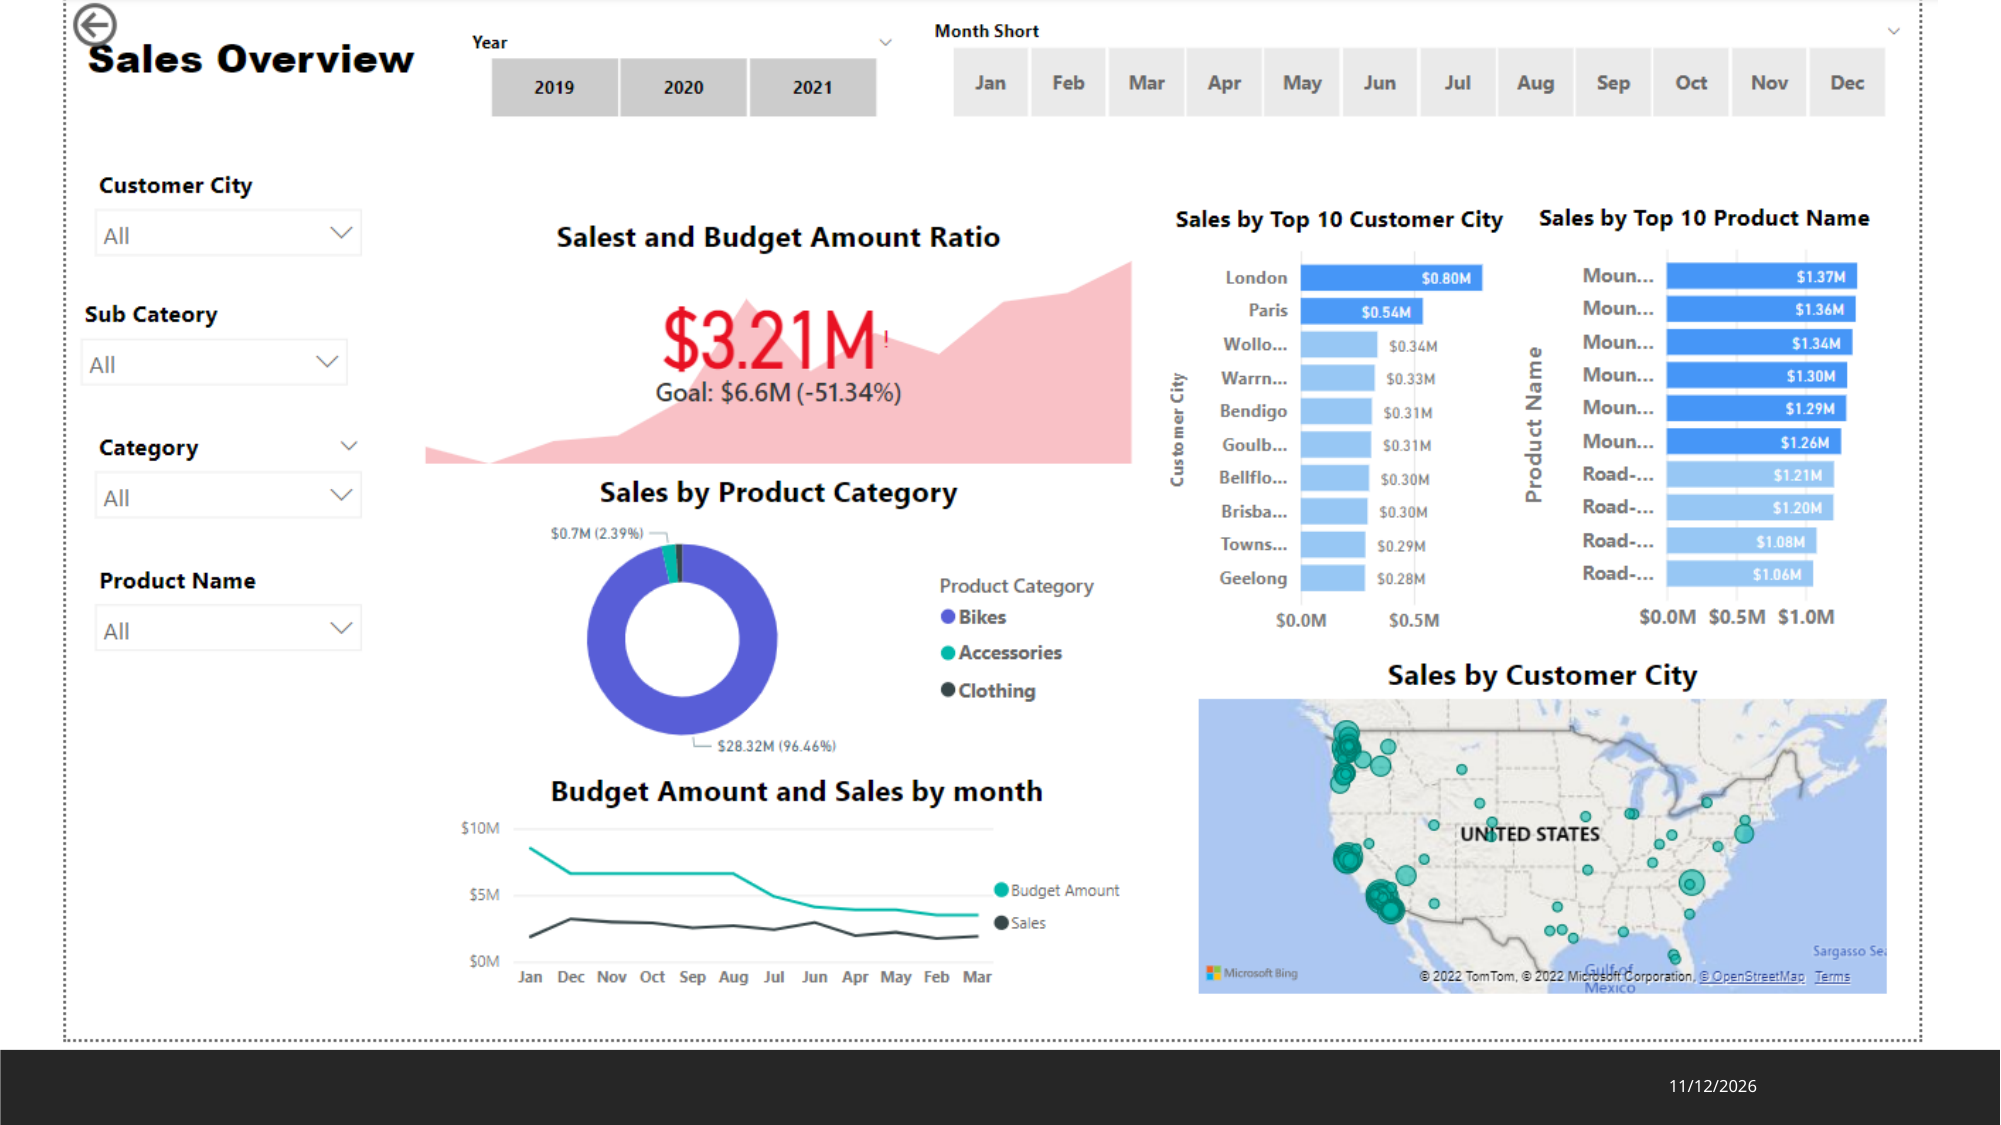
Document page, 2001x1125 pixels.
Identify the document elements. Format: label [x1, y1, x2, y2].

picture [61, 0, 1939, 1046]
slide_number [1348, 1057, 1773, 1118]
